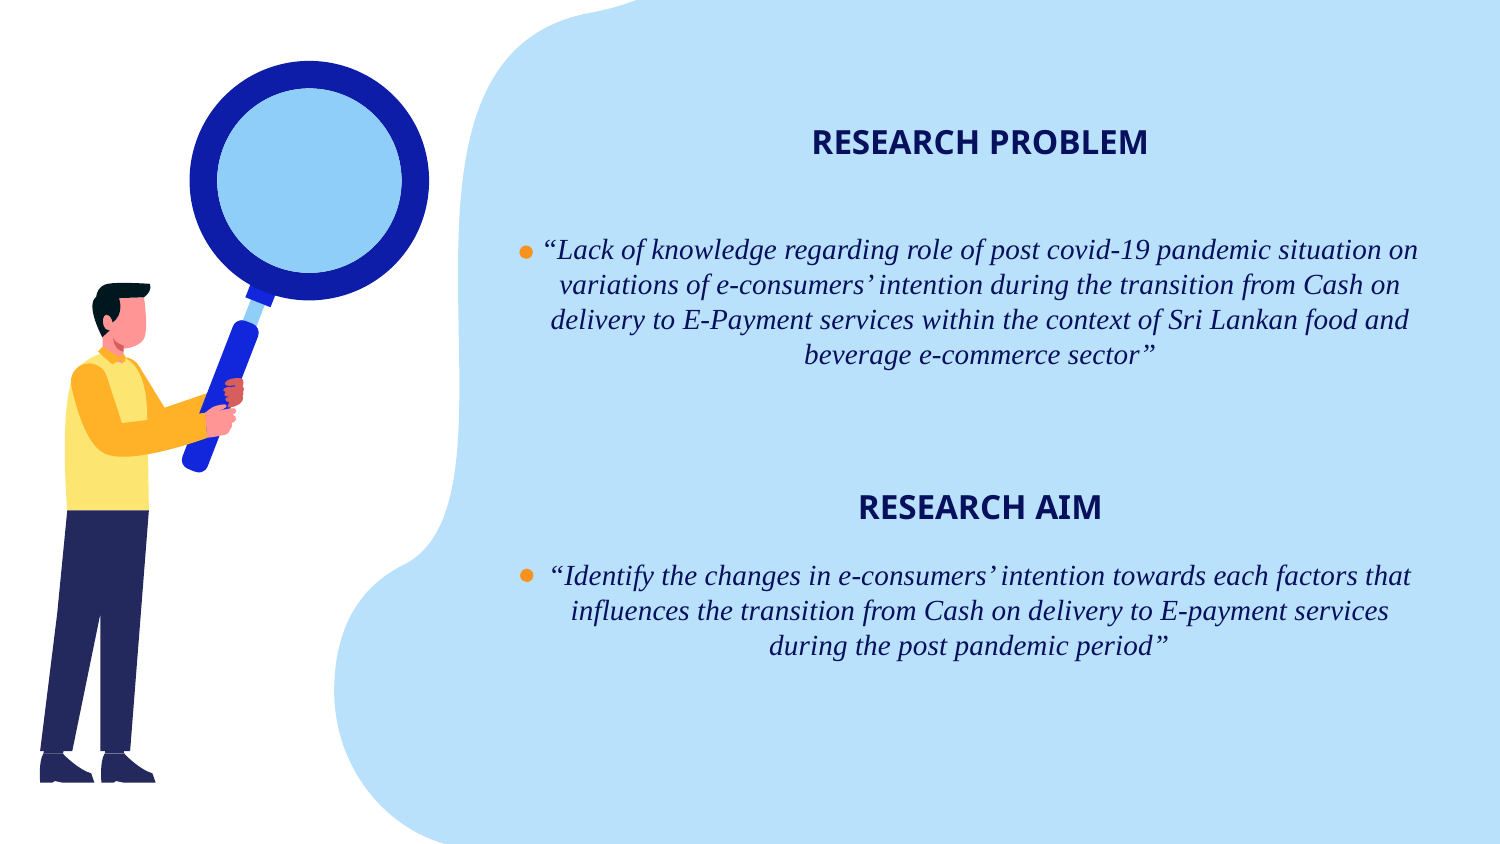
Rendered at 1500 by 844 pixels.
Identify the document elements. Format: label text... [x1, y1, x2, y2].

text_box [37, 60, 439, 784]
subtitle “Lack of knowledge regarding role of post covid-19 pandemic situation on variations of e-consumers’ intention during the transition from Cash on delivery to E-Payment services within the context of Sri Lankan food and beverage e-commerce sector” [517, 215, 1444, 388]
text_box [519, 245, 533, 259]
subtitle “Identify the changes in e-consumers’ intention towards each factors that influences the transition from Cash on delivery to E-payment services during the post pandemic period” [517, 541, 1444, 672]
text_box [520, 568, 534, 583]
title RESEARCH AIM [795, 471, 1166, 541]
title RESEARCH PROBLEM [795, 105, 1166, 206]
